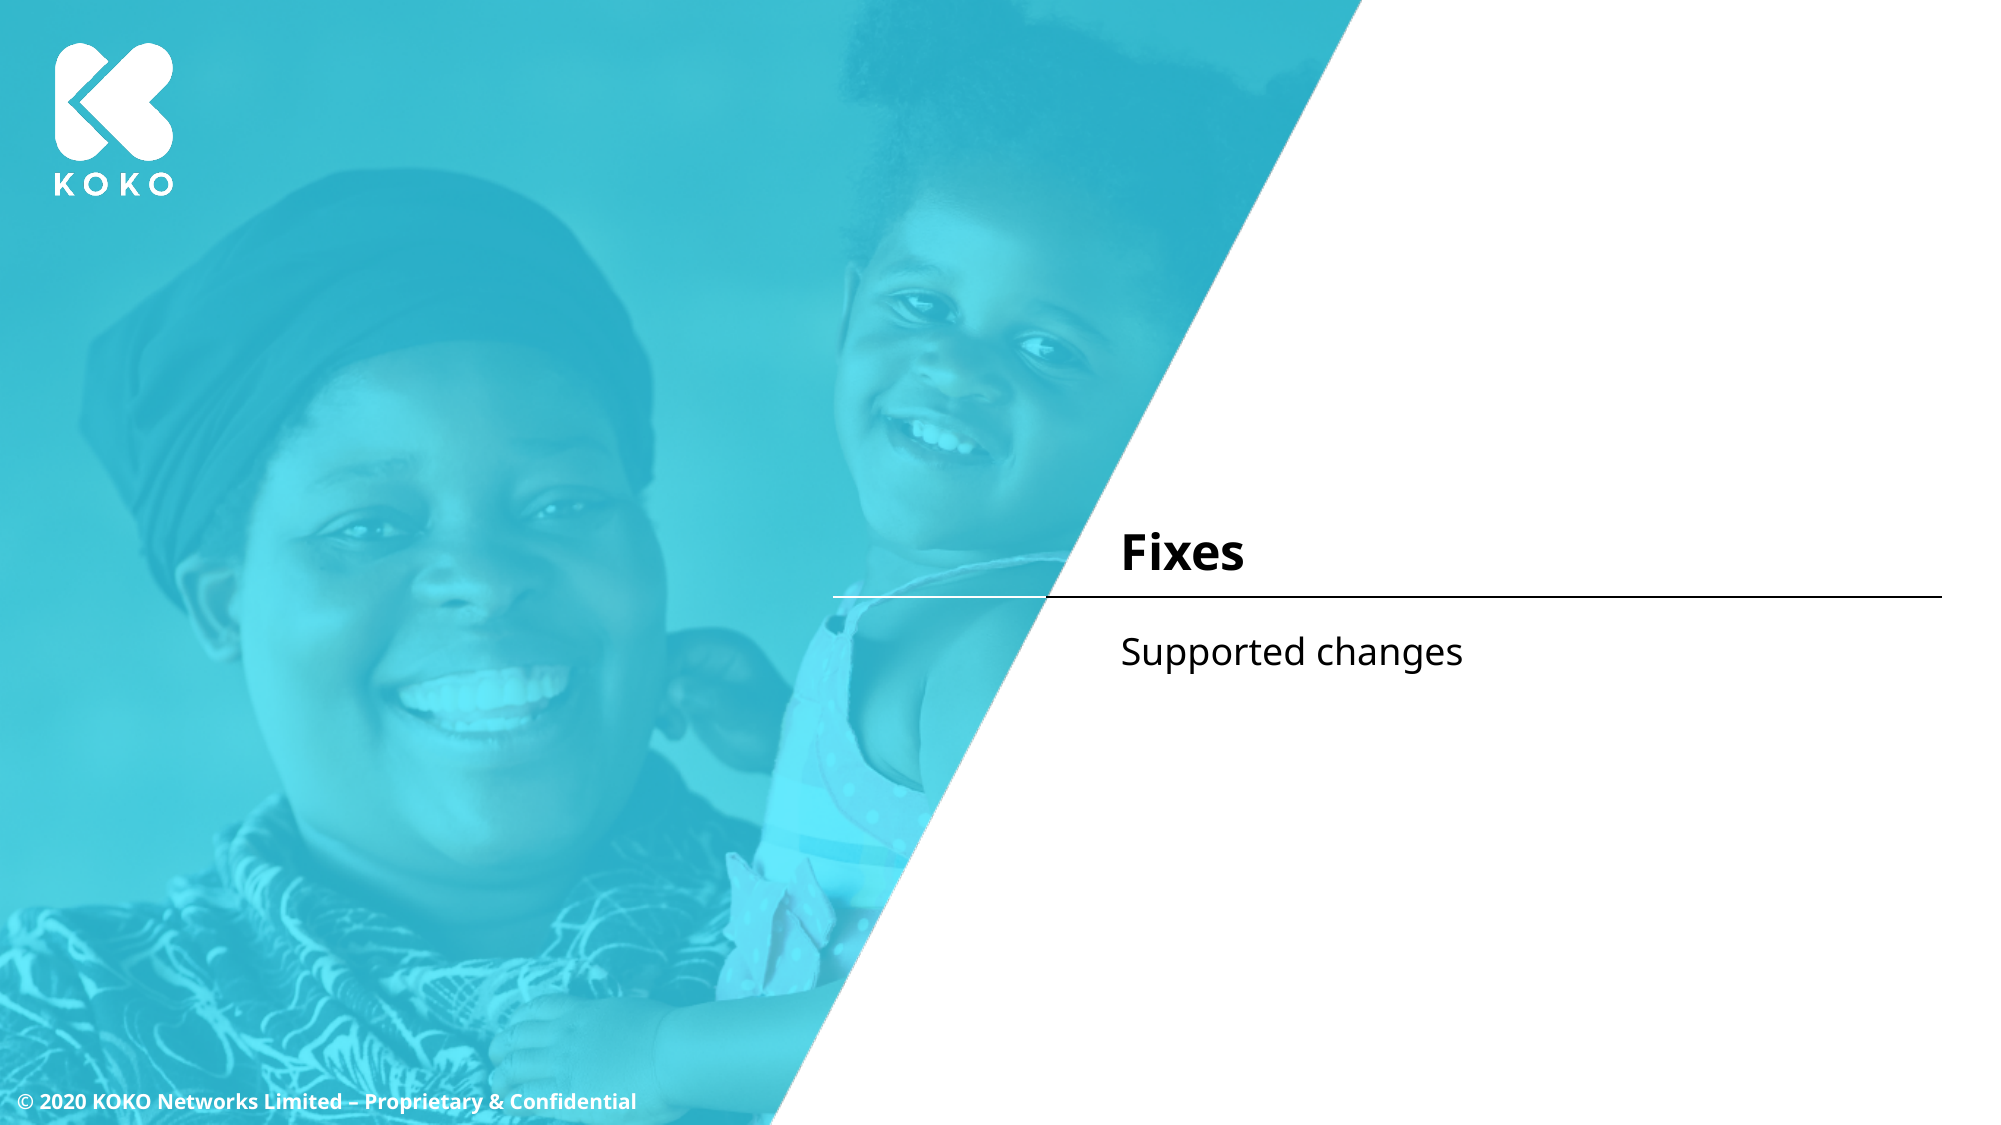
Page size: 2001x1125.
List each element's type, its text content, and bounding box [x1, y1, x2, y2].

subtitle Supported changes [1105, 625, 1942, 748]
title Fixes [1105, 492, 1942, 616]
picture [0, 0, 2000, 1125]
